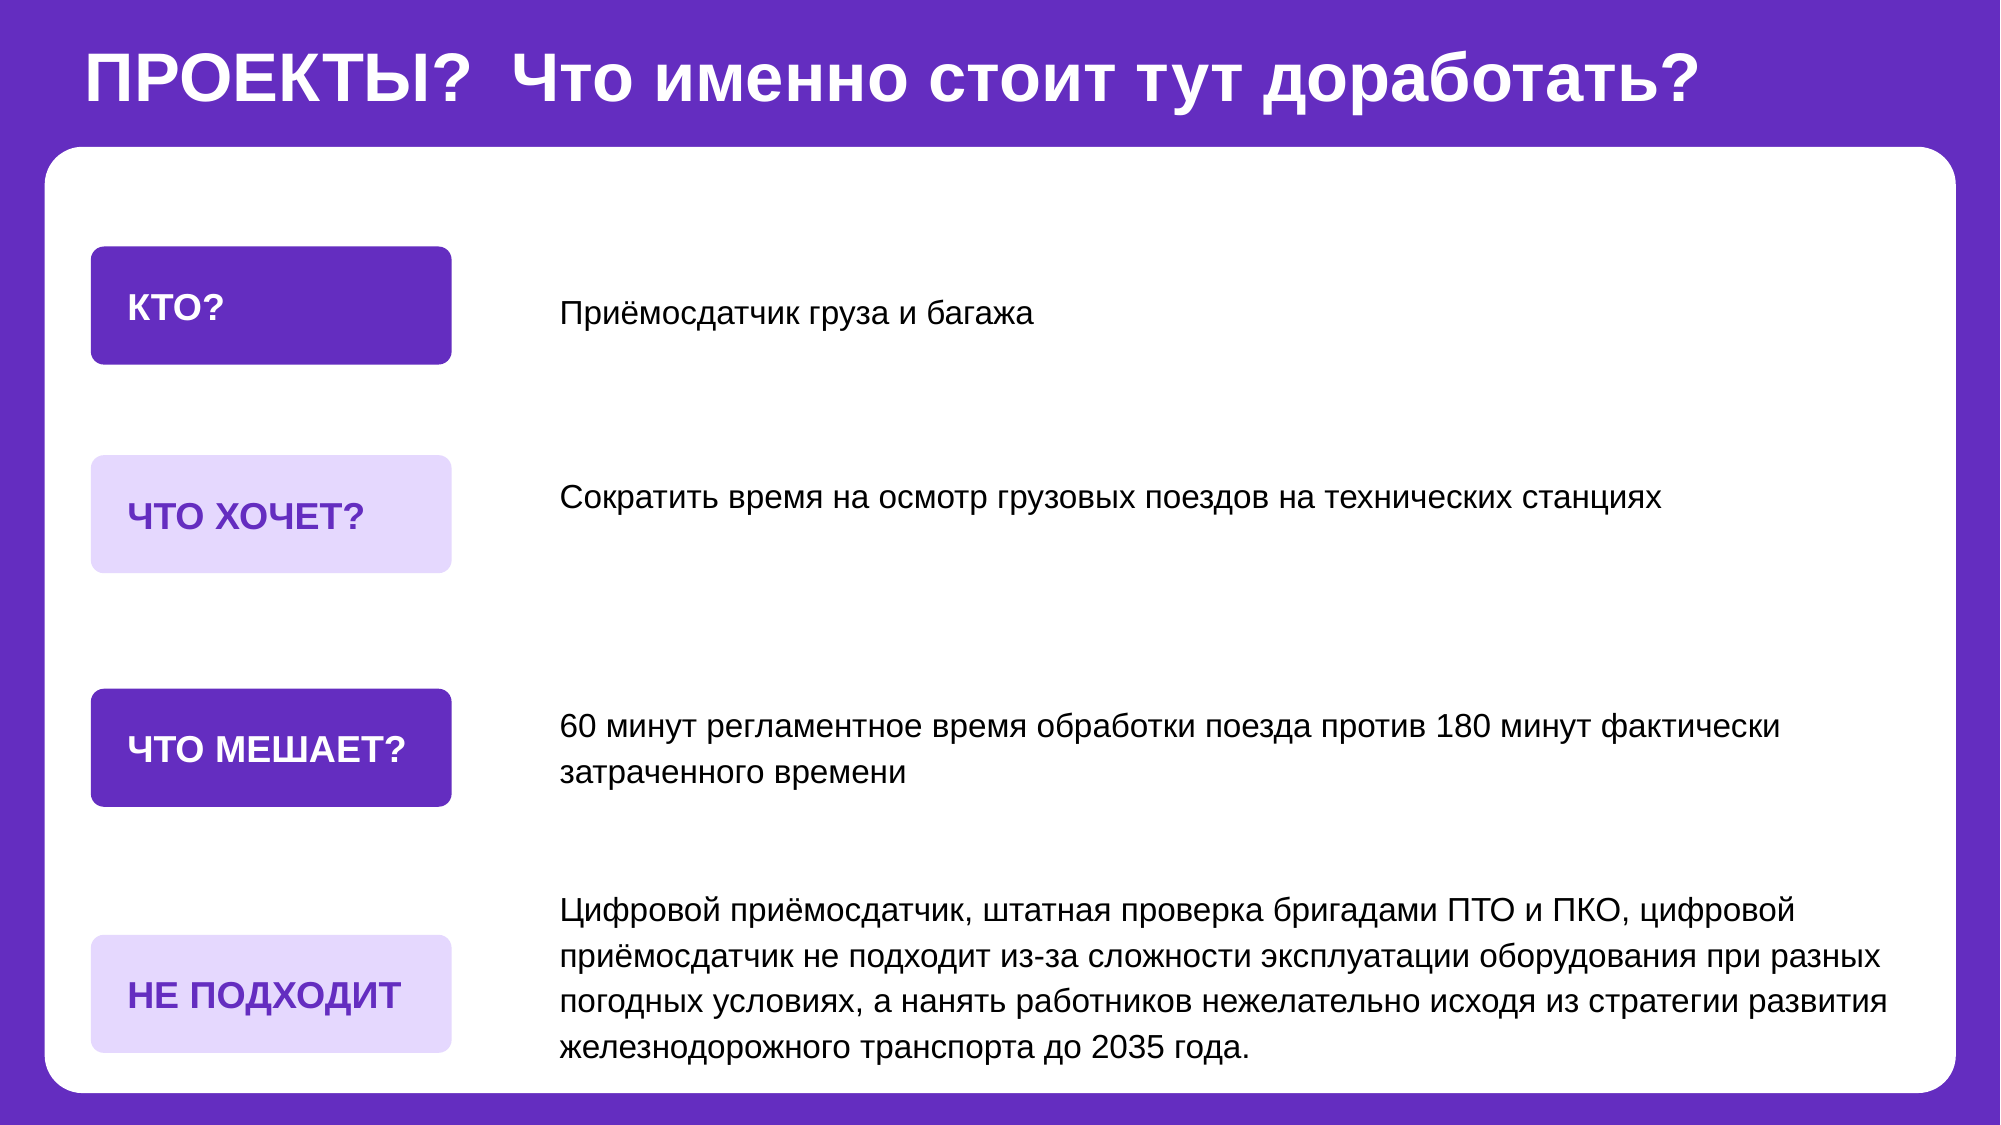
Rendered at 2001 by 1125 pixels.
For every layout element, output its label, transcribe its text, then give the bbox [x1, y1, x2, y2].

text_box [44, 146, 1956, 1094]
text_box [137, 276, 544, 383]
text_box КТО? [90, 246, 452, 365]
text_box ЧТО МЕШАЕТ? [90, 688, 452, 807]
text_box ПРОЕКТЫ? Что именно стоит тут доработать? [69, 24, 1925, 123]
text_box НЕ ПОДХОДИТ [90, 934, 452, 1053]
text_box Приёмосдатчик груза и багажа Сократить время на осмотр грузовых поездов на технических станциях 60 минут регламентное время обработки поезда против 180 минут фактически затраченного времени Цифровой приёмосдатчик, штатная проверка бригадами ПТО и ПКО, цифровой приёмосдатчик не подходит из-за сложности эксплуатации оборудования при разных погодных условиях, а нанять работников нежелательно исходя из стратегии развития железнодорожного транспорта до 2035 года. [544, 270, 1925, 1125]
text_box ЧТО ХОЧЕТ? [90, 455, 452, 574]
